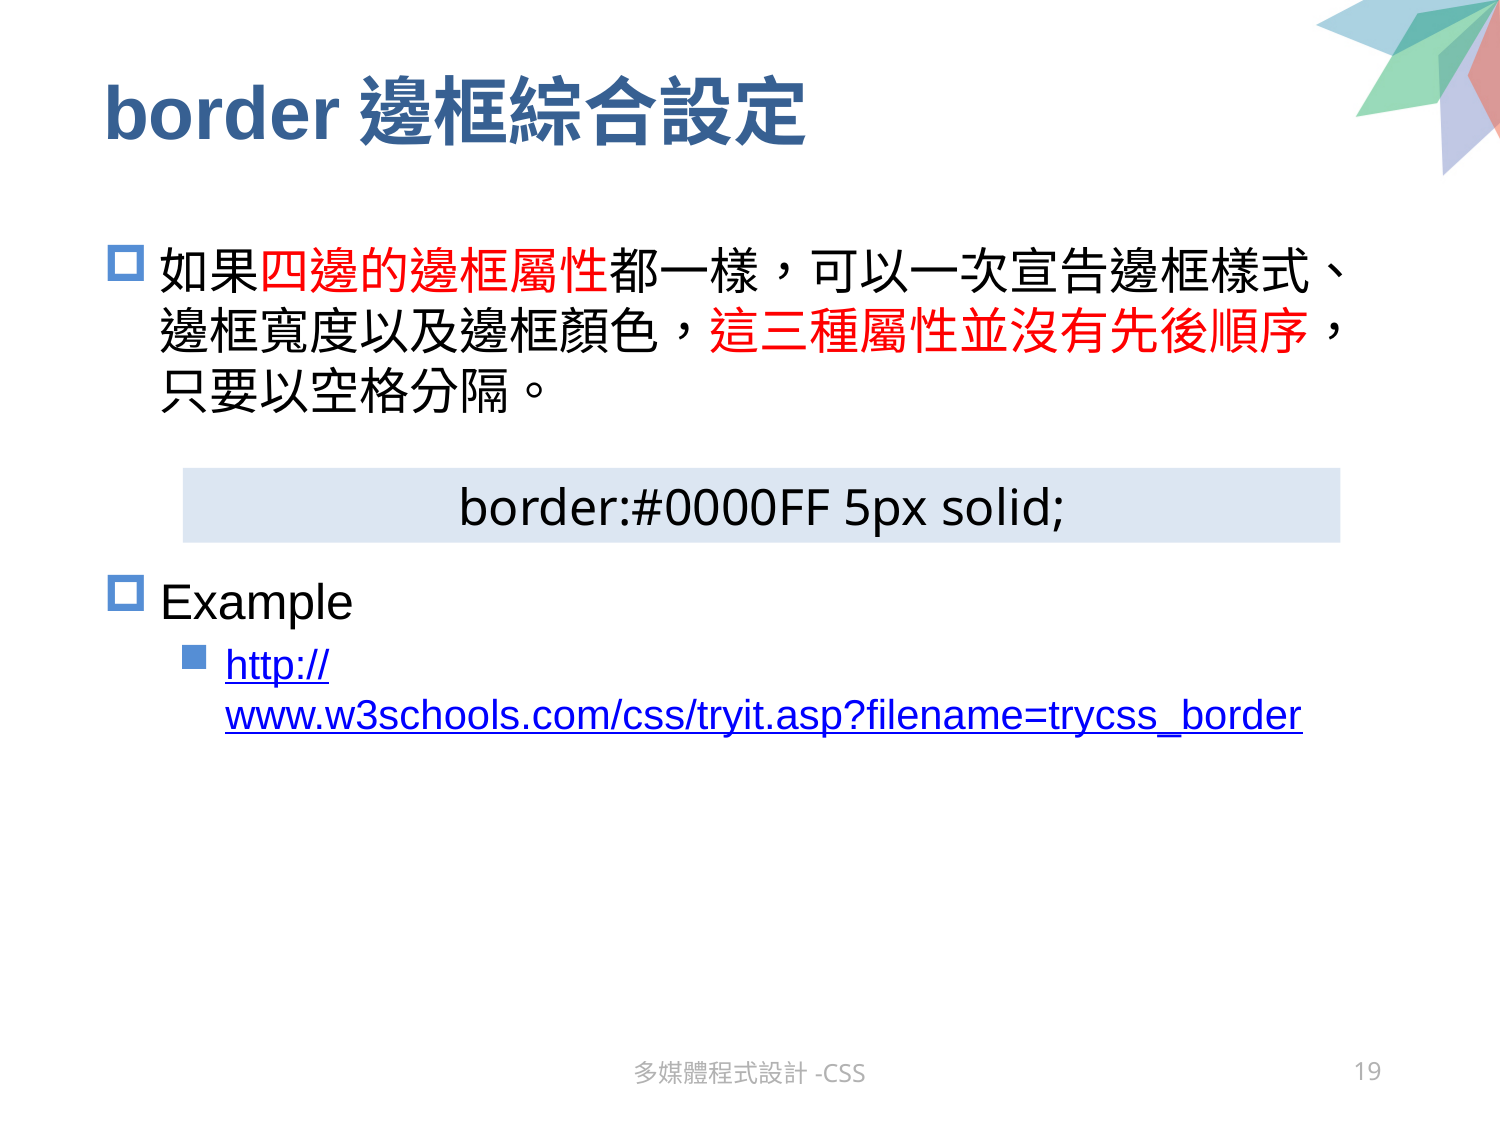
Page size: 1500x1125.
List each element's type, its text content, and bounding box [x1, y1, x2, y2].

picture [0, 0, 1500, 1125]
slide_number 19 [1059, 1042, 1397, 1103]
footer 多媒體程式設計-CSS [496, 1042, 1004, 1103]
title border邊框綜合設定 [88, 7, 1397, 213]
list 如果四邊的邊框屬性都一樣，可以一次宣告邊框樣式、邊框寬度以及邊框顏色，這三種屬性並沒有先後順序，只要以空格分隔。 Example http://www.w3schools.com/css/tryit.asp?filename=trycss_border [88, 231, 1397, 1024]
text_box border:#0000FF 5px solid; [182, 467, 1341, 543]
